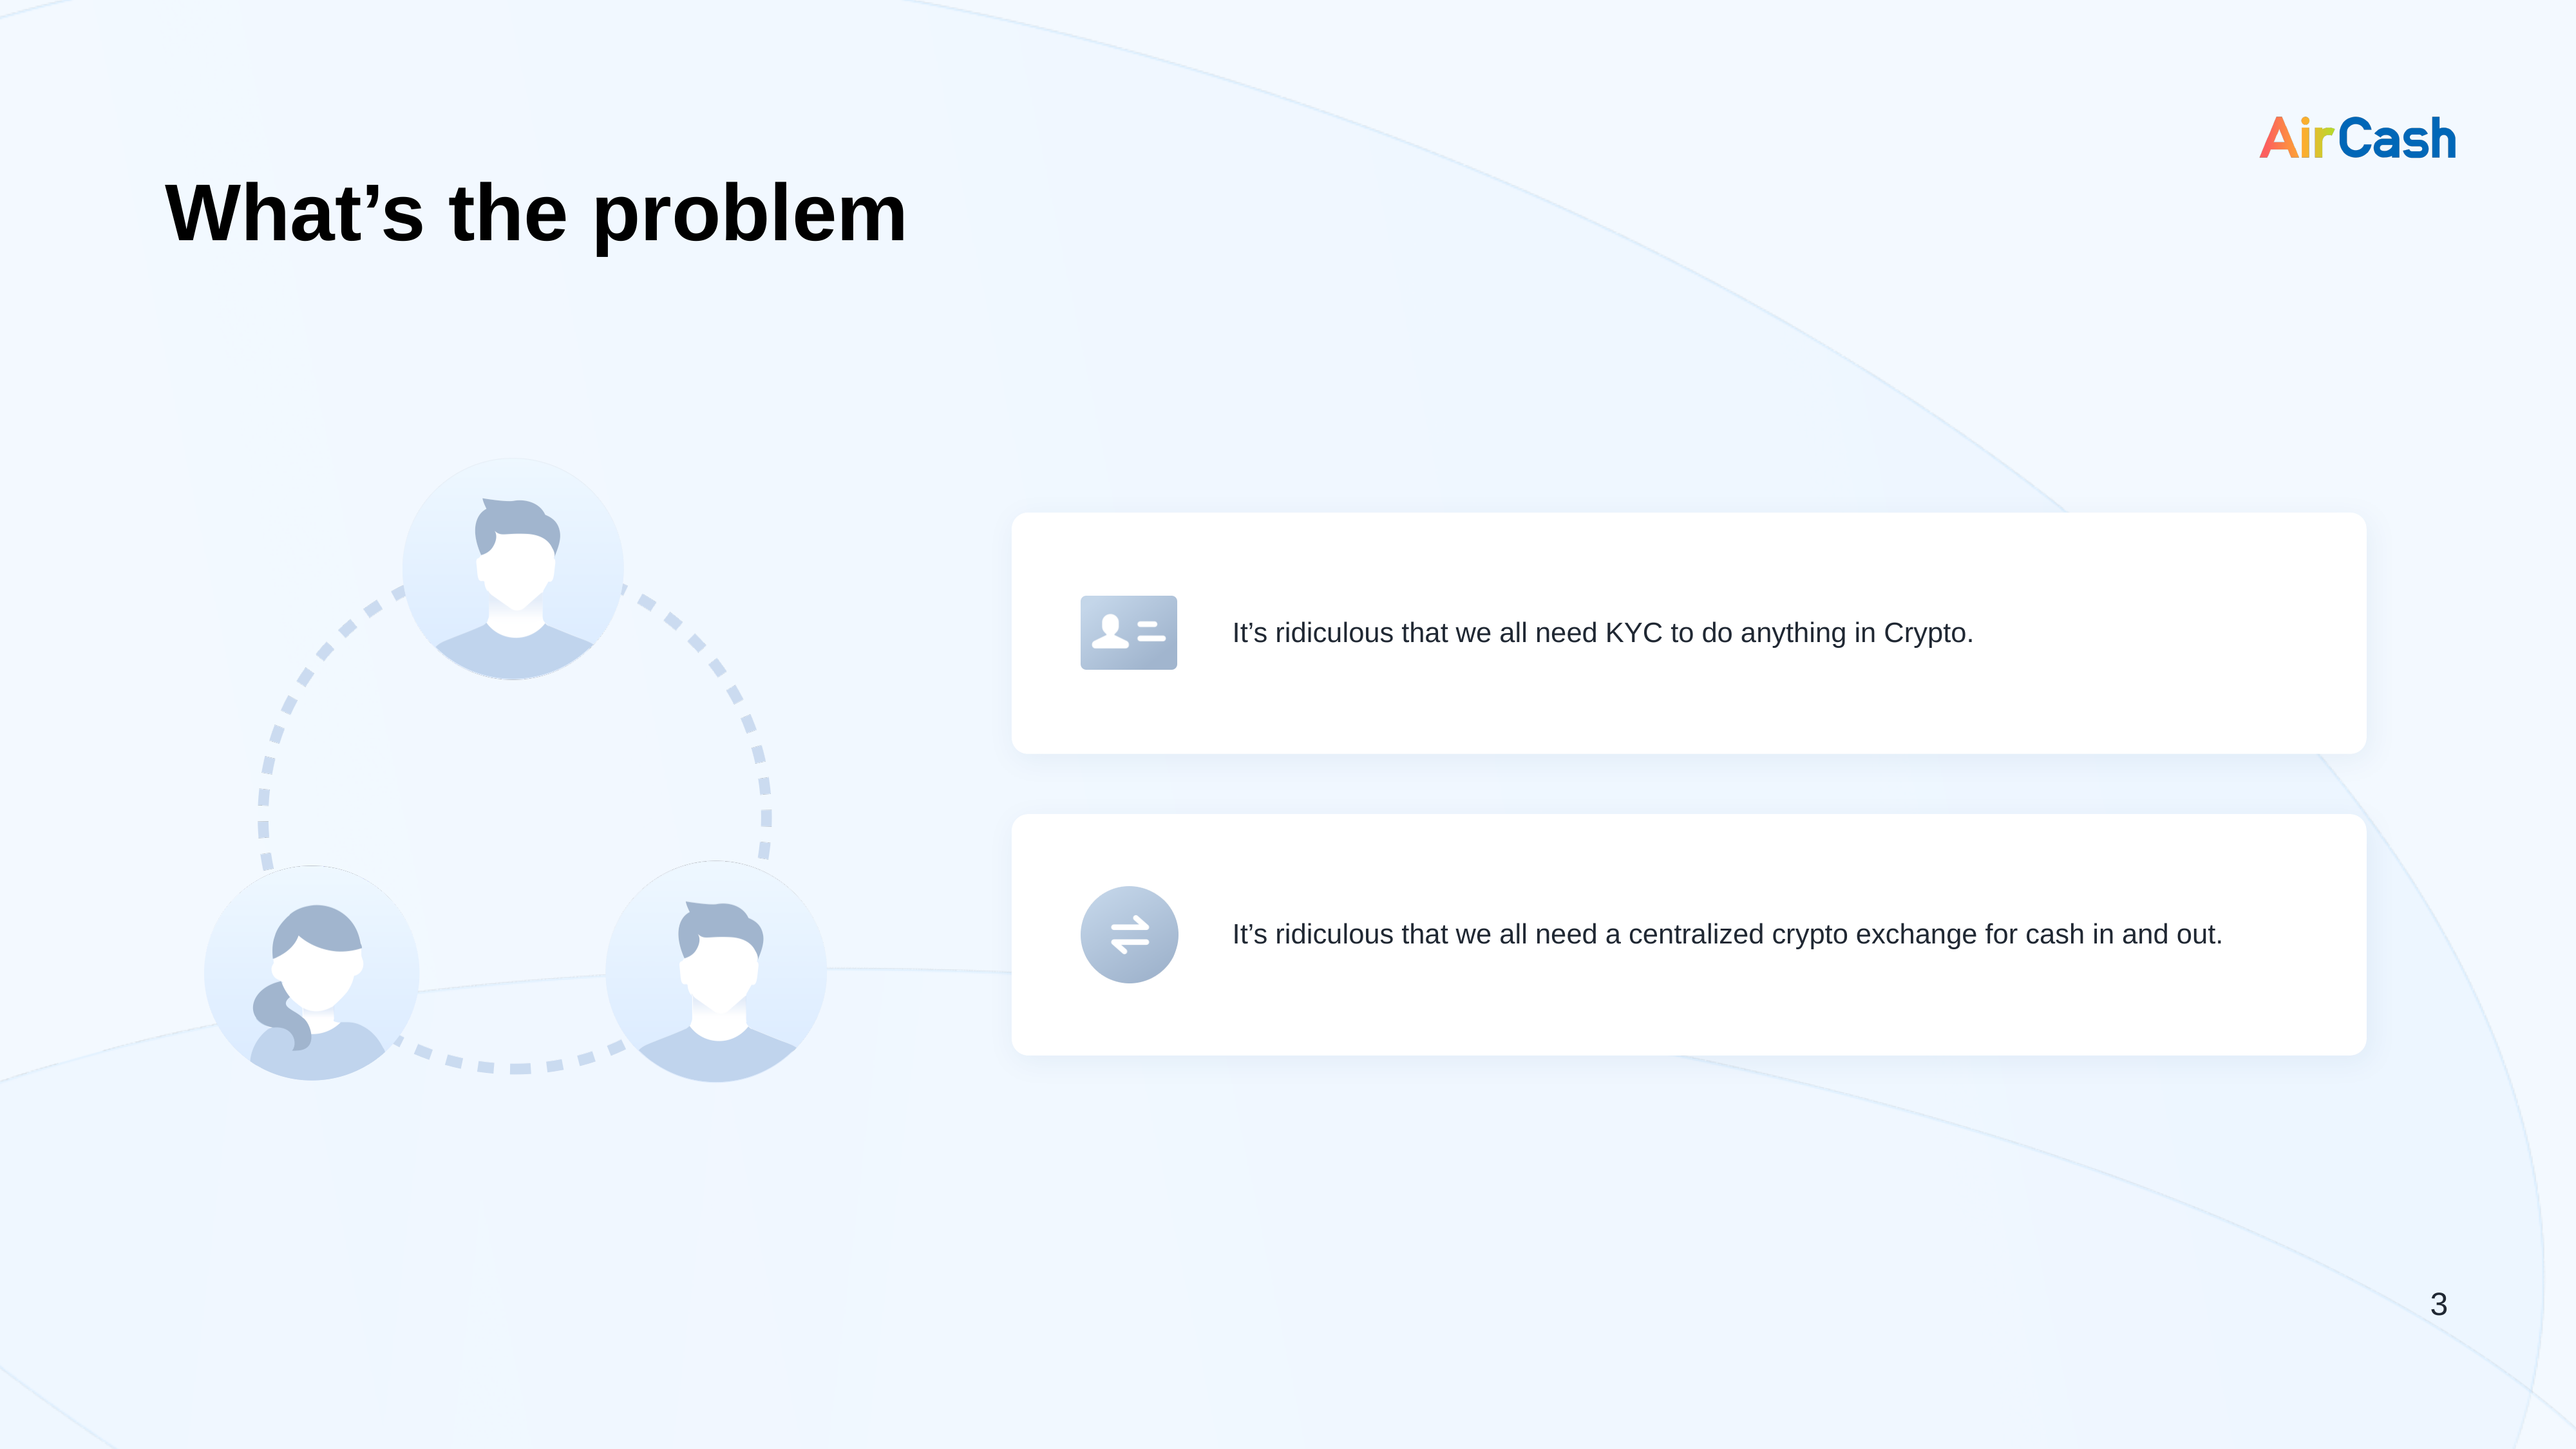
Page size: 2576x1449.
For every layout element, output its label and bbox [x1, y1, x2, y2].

text_box [1011, 813, 2367, 1056]
text_box [1011, 512, 2367, 754]
picture [0, 0, 2576, 1449]
